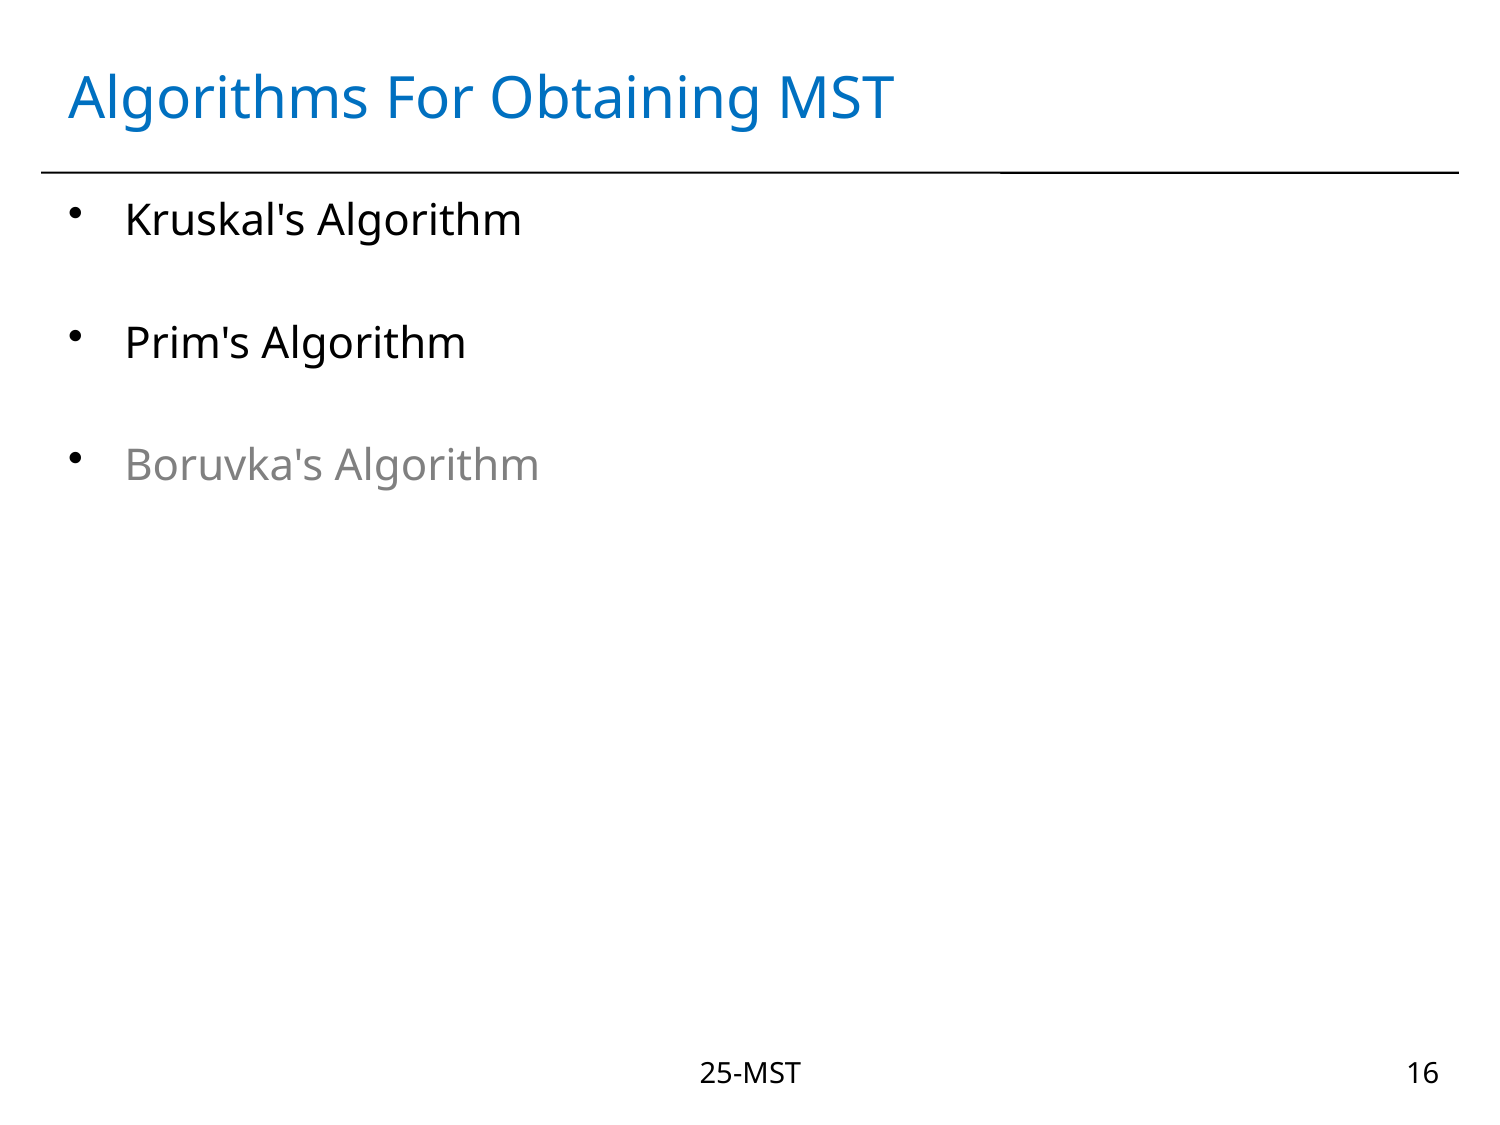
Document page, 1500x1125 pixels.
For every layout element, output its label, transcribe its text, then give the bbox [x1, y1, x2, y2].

footer 25-MST [502, 1046, 999, 1125]
slide_number 16 [1104, 1046, 1455, 1125]
list Kruskal's Algorithm Prim's Algorithm Boruvka's Algorithm [52, 184, 1448, 1024]
title Algorithms For Obtaining MST [52, 30, 1448, 159]
